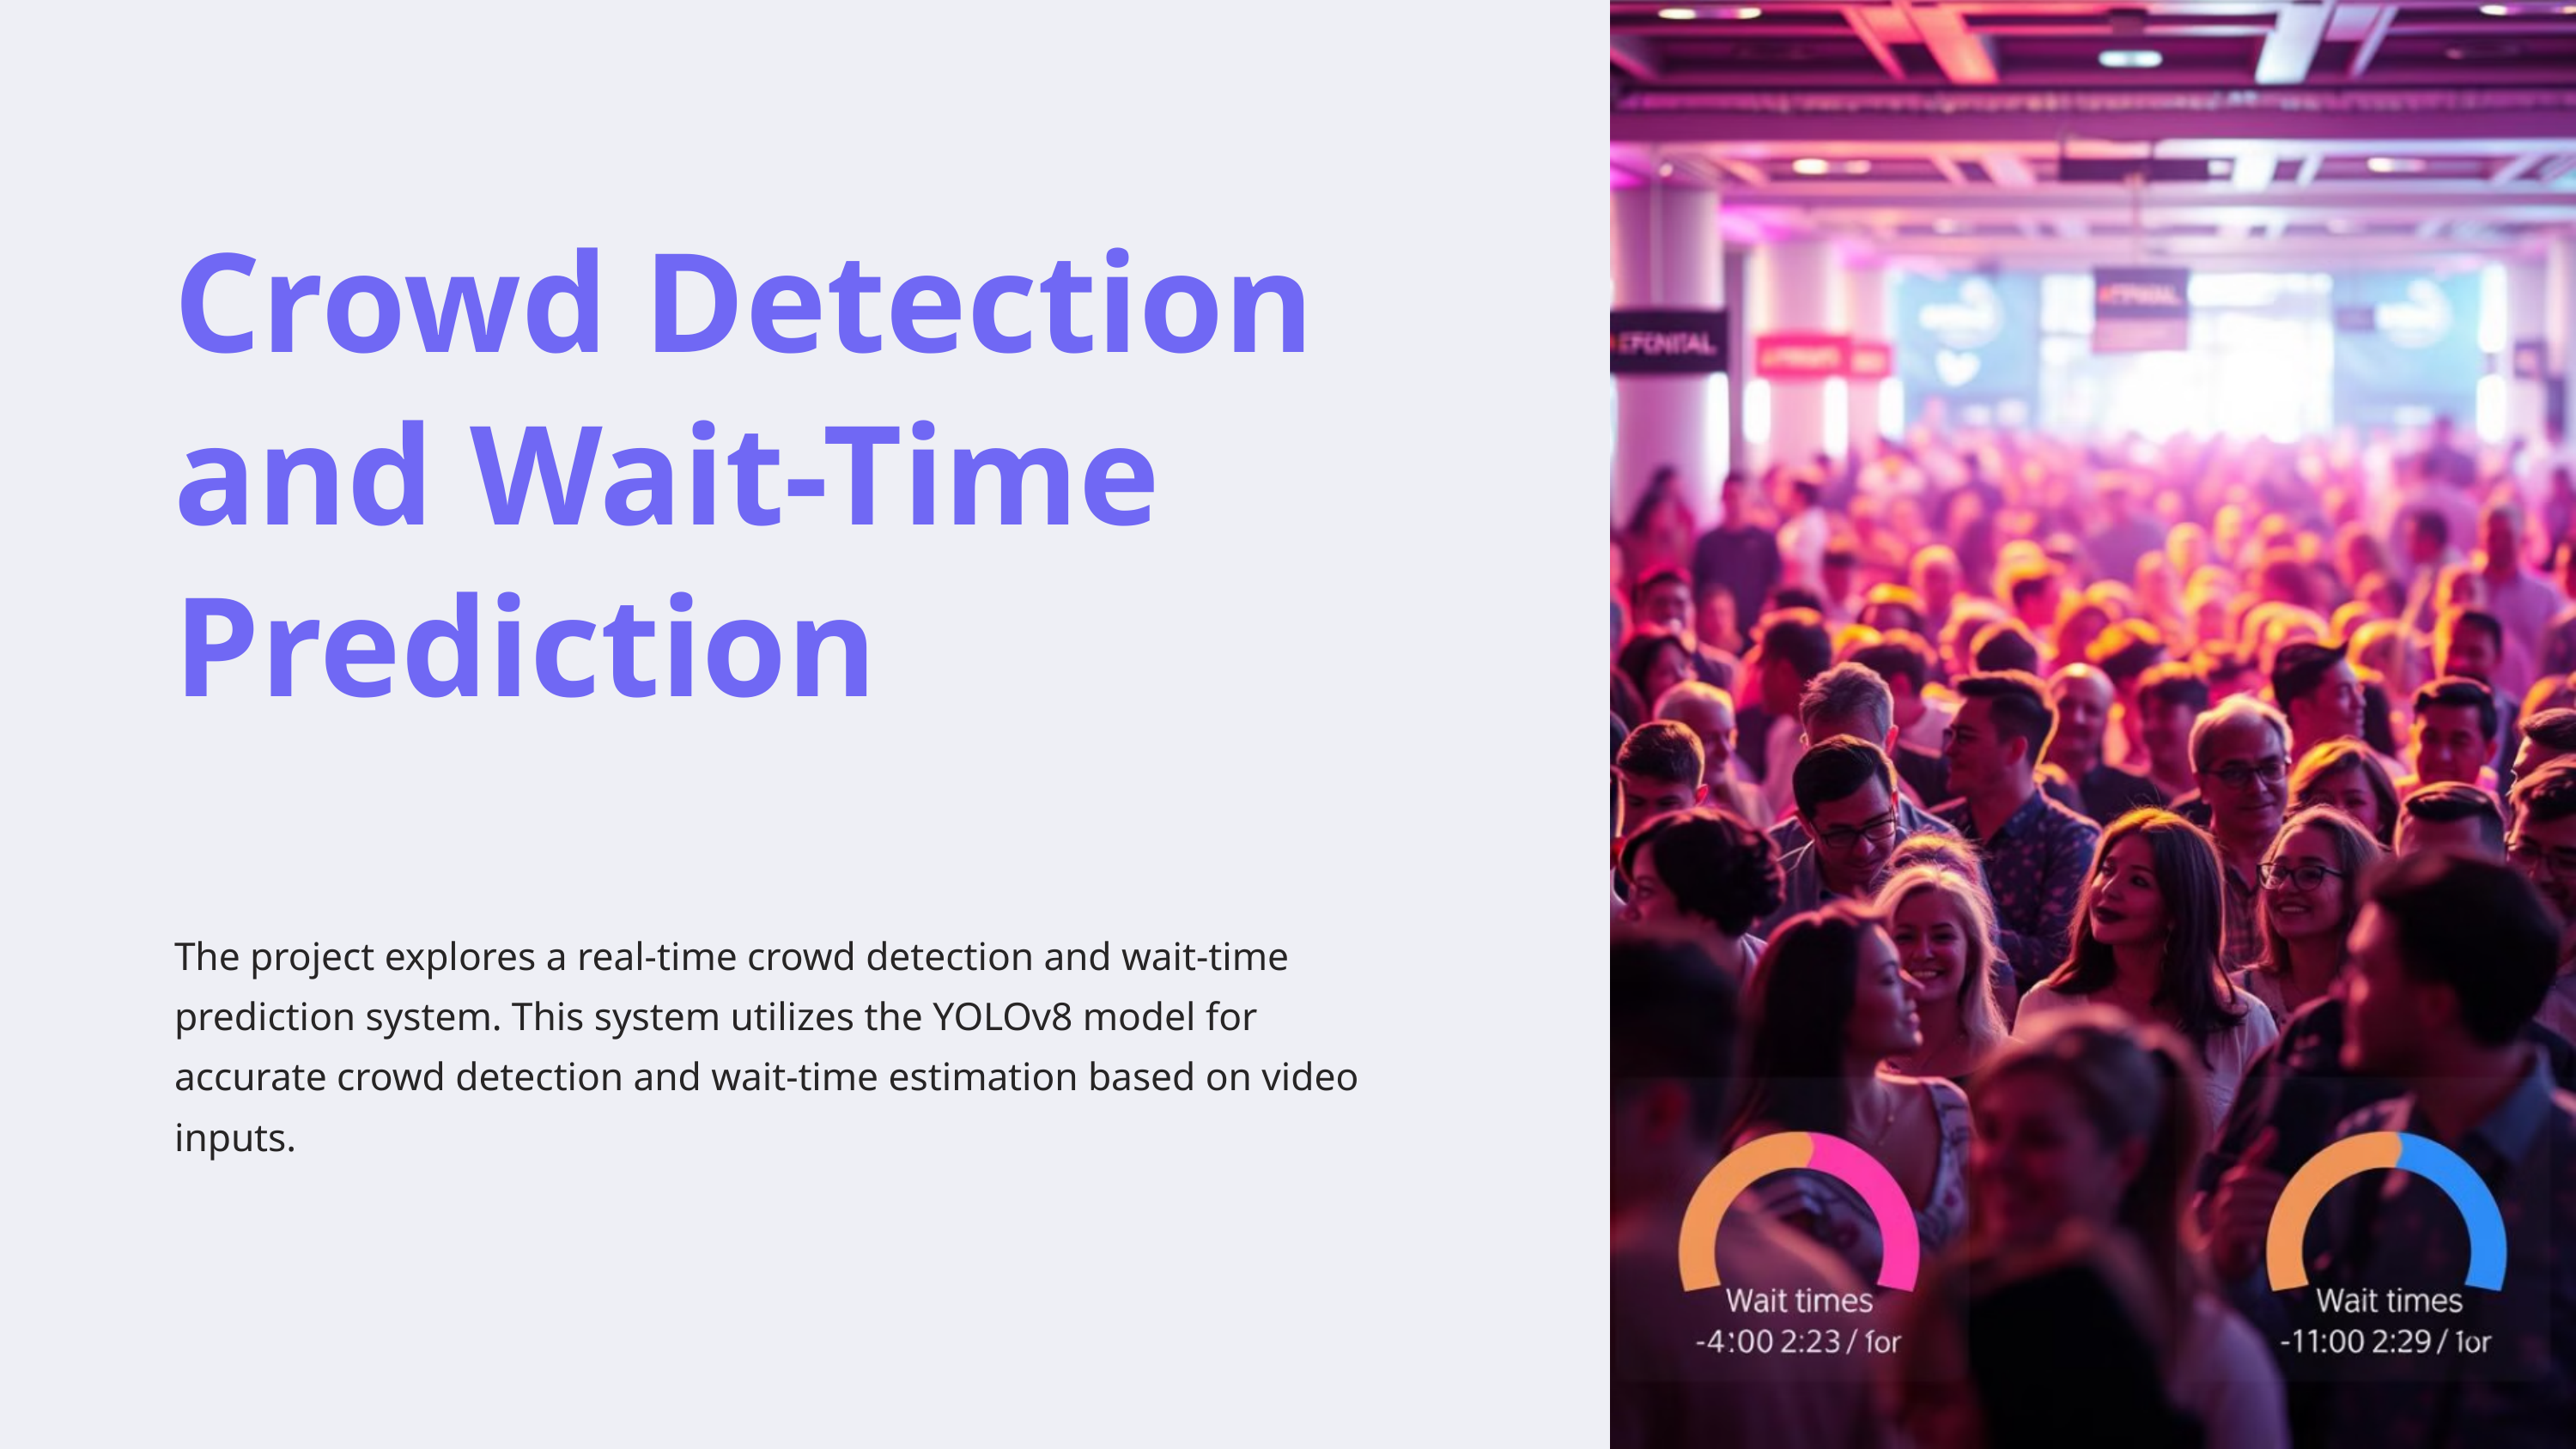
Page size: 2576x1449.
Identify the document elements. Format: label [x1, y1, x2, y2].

text_box [0, 0, 2576, 1449]
